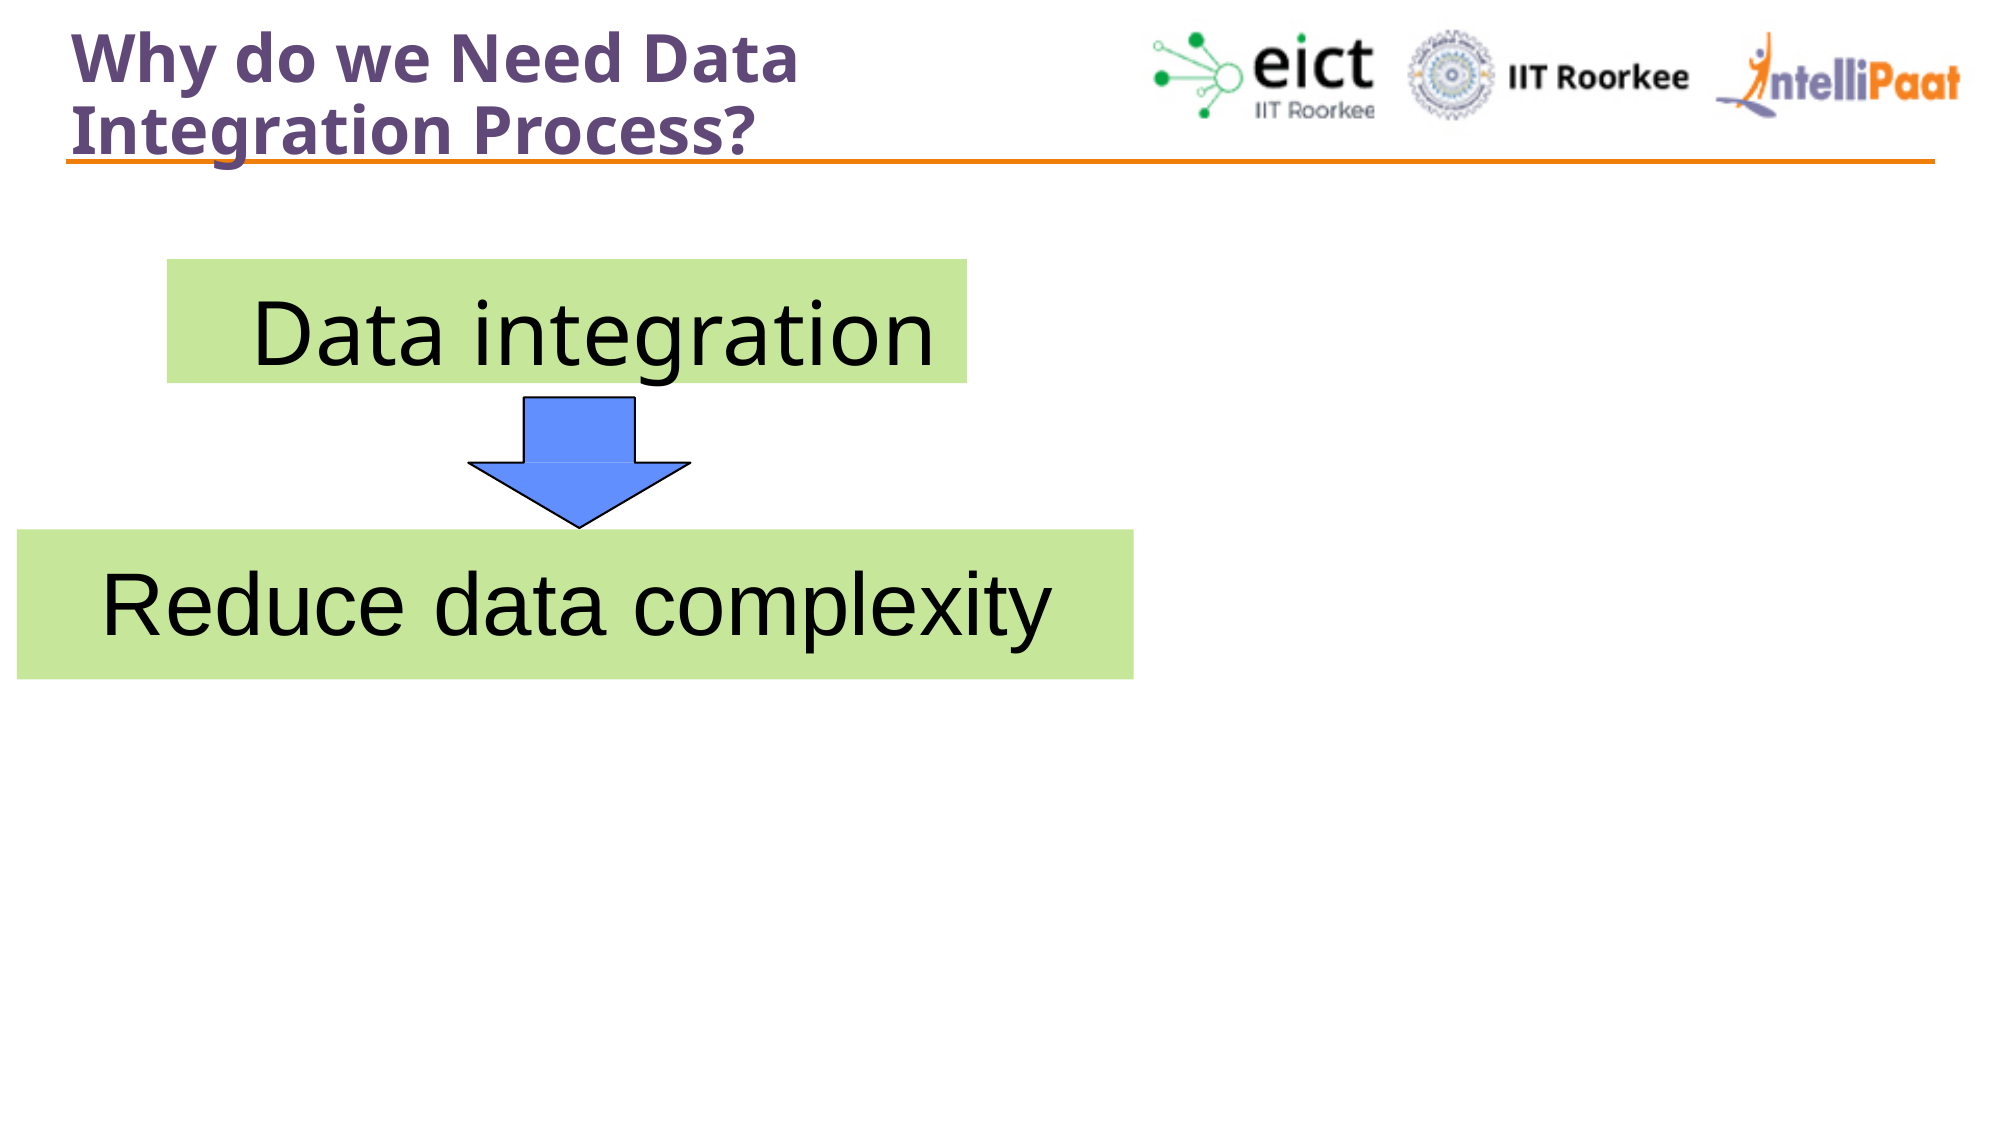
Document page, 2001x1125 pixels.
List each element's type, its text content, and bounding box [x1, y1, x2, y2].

text_box Data integration [166, 259, 967, 384]
picture [1108, 18, 2000, 144]
text_box Reduce data complexity [86, 544, 1065, 654]
text_box [16, 529, 1134, 680]
text_box Why do we Need Data Integration Process? [71, 33, 1156, 160]
text_box [468, 397, 691, 529]
